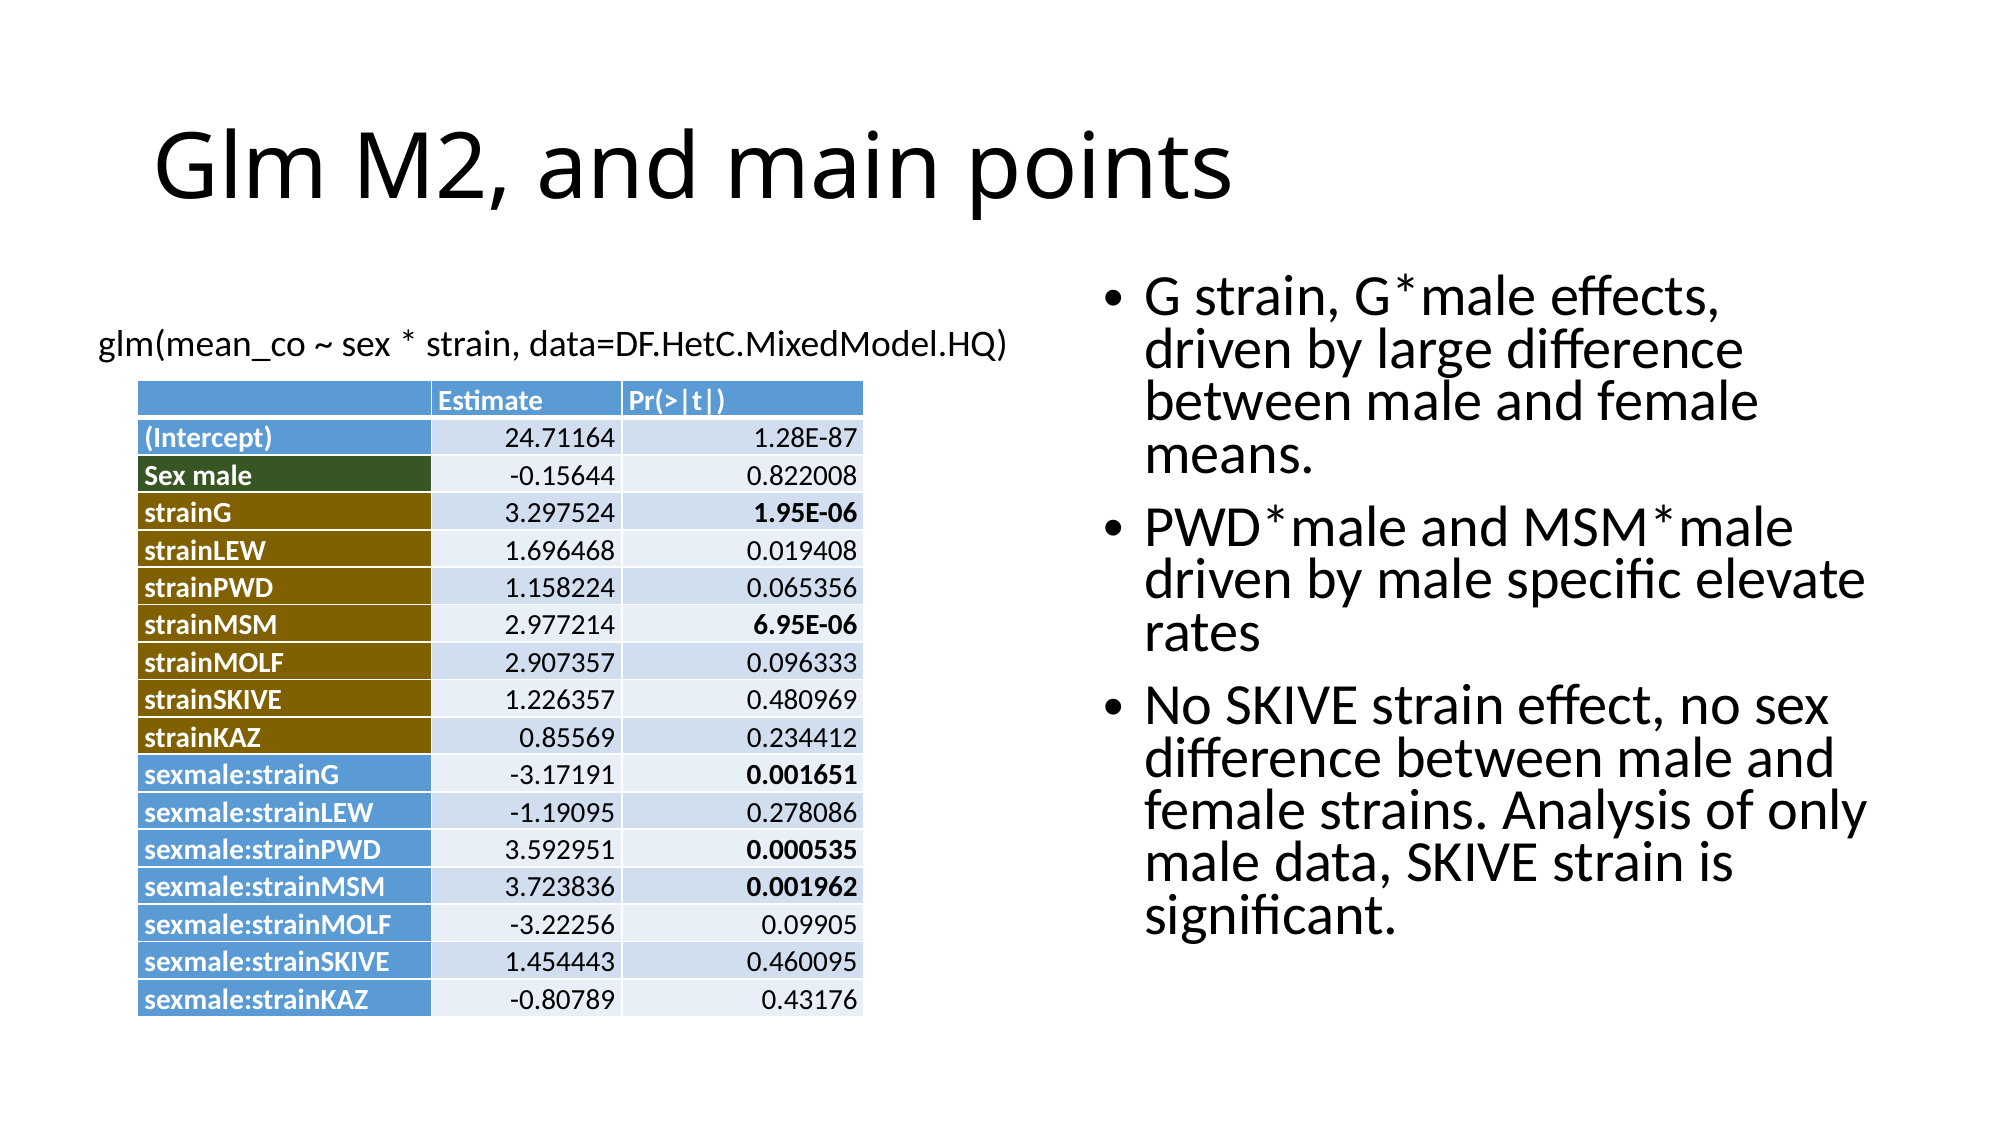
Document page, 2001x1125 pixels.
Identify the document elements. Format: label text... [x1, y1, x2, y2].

table_cell strainMOLF [138, 643, 431, 679]
table_cell 0.09905 [623, 905, 863, 941]
table_cell strainSKIVE [138, 680, 431, 716]
table_cell strainLEW [138, 531, 431, 566]
table_cell sexmale:strainMSM [138, 868, 431, 903]
table_cell 1.158224 [432, 568, 621, 604]
table_cell sexmale:strainLEW [138, 793, 431, 828]
table_cell 1.454443 [432, 942, 621, 978]
table_cell 0.460095 [623, 942, 863, 978]
table_cell 0.822008 [623, 456, 863, 491]
table_cell 6.95E-06 [623, 605, 863, 641]
table_cell strainKAZ [138, 718, 431, 753]
table_cell 0.43176 [623, 980, 863, 1016]
table_cell sexmale:strainPWD [138, 830, 431, 866]
table_cell 0.065356 [623, 568, 863, 604]
table_cell 0.001962 [623, 868, 863, 903]
table_cell 0.85569 [432, 718, 621, 753]
table_cell 0.001651 [623, 755, 863, 791]
table_cell sexmale:strainMOLF [138, 905, 431, 941]
table_cell sexmale:strainKAZ [138, 980, 431, 1016]
table_cell 0.000535 [623, 830, 863, 866]
table_cell -0.15644 [432, 456, 621, 491]
table_cell 1.696468 [432, 531, 621, 566]
table_cell 2.977214 [432, 605, 621, 641]
table_cell -1.19095 [432, 793, 621, 828]
table_header Pr(>|t|) [623, 381, 863, 415]
table_cell 0.234412 [623, 718, 863, 753]
table_cell -0.80789 [432, 980, 621, 1016]
table_cell 1.226357 [432, 680, 621, 716]
table_cell 1.95E-06 [623, 493, 863, 529]
table_cell 0.096333 [623, 643, 863, 679]
table_cell 3.592951 [432, 830, 621, 866]
list G strain, G*male effects, driven by large difference between male and female means. PWD*male and MSM*male driven by male specific elevate rates No SKIVE strain effect, no sex difference between male and female strains. Analysis of only male data, SKIVE strain is significant. [1088, 266, 1891, 981]
table_cell 0.278086 [623, 793, 863, 828]
table_cell 2.907357 [432, 643, 621, 679]
table_cell (Intercept) [138, 420, 431, 454]
table_header [138, 381, 431, 415]
table_cell 1.28E-87 [623, 420, 863, 454]
table_cell 3.297524 [432, 493, 621, 529]
table_cell -3.17191 [432, 755, 621, 791]
table_cell strainPWD [138, 568, 431, 604]
table_cell Sex male [138, 456, 431, 491]
table_cell sexmale:strainSKIVE [138, 942, 431, 978]
table_cell strainG [138, 493, 431, 529]
table_cell 3.723836 [432, 868, 621, 903]
table_cell 0.480969 [623, 680, 863, 716]
table_cell -3.22256 [432, 905, 621, 941]
table_cell strainMSM [138, 605, 431, 641]
text_box glm(mean_co ~ sex * strain, data=DF.HetC.MixedModel.HQ) [83, 311, 1024, 372]
table_cell sexmale:strainG [138, 755, 431, 791]
table_cell 24.71164 [432, 420, 621, 454]
table_header Estimate [432, 381, 621, 415]
table_cell 0.019408 [623, 531, 863, 566]
title Glm M2, and main points [137, 59, 1863, 278]
